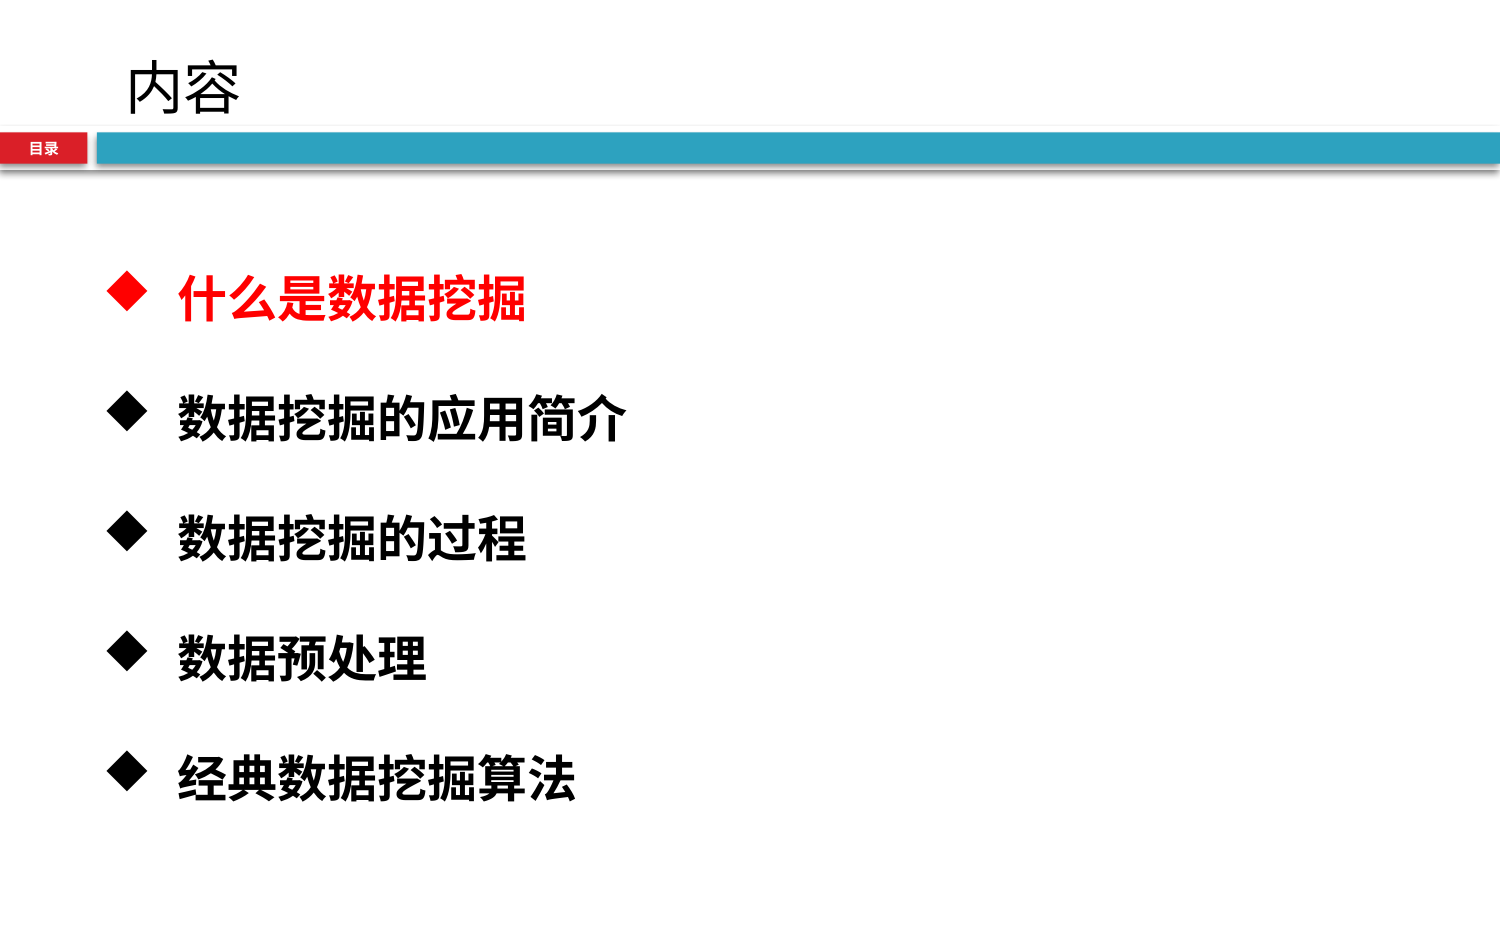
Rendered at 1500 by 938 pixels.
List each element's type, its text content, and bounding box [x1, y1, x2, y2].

slide_number 目录 [0, 131, 88, 165]
text_box 内容 [110, 43, 257, 129]
text_box 什么是数据挖掘 数据挖掘的应用简介 数据挖掘的过程 数据预处理 经典数据挖掘算法 [87, 200, 1405, 816]
